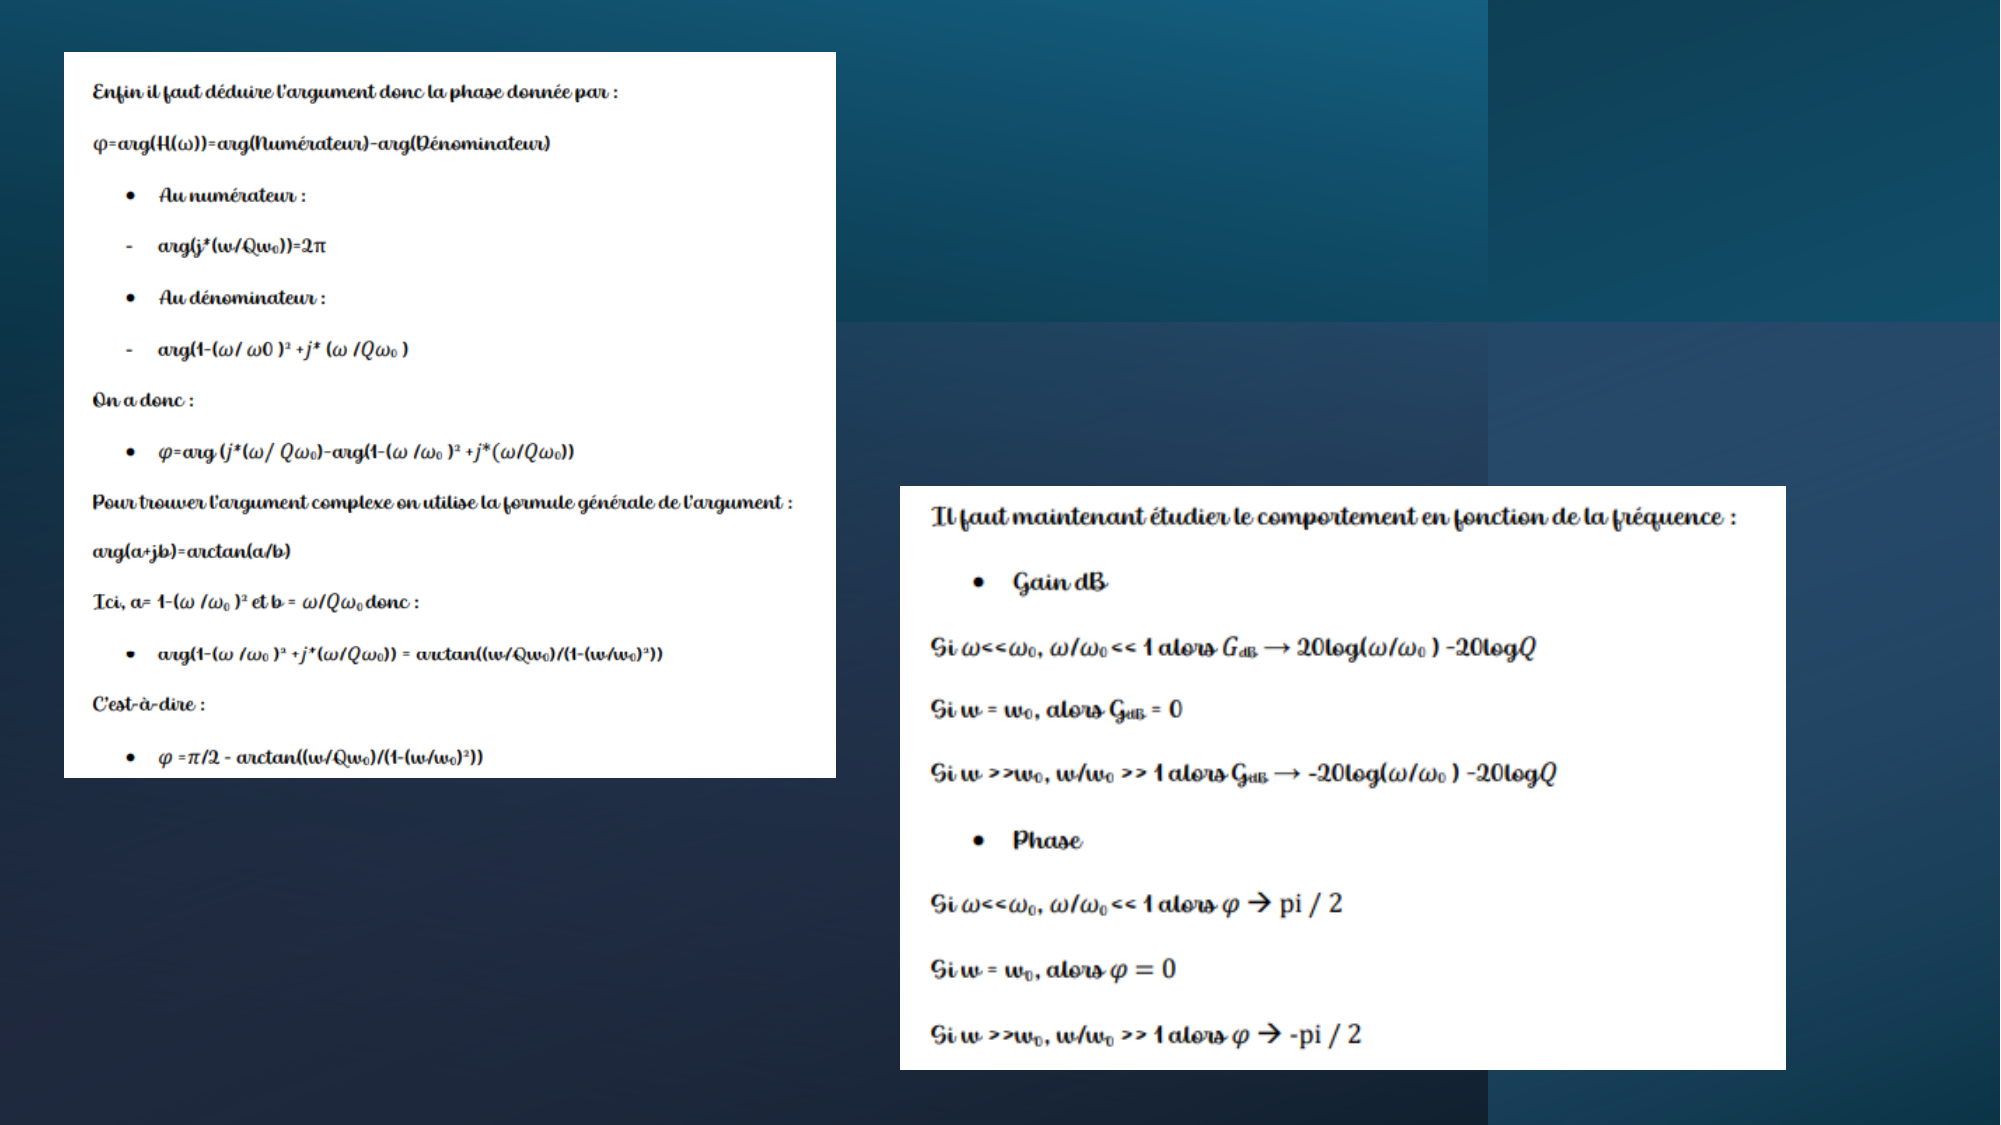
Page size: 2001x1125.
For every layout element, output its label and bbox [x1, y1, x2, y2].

picture [899, 485, 1786, 1070]
picture [63, 52, 837, 779]
text_box [0, 321, 2000, 1125]
text_box [0, 0, 1489, 321]
text_box [1489, 0, 2000, 321]
